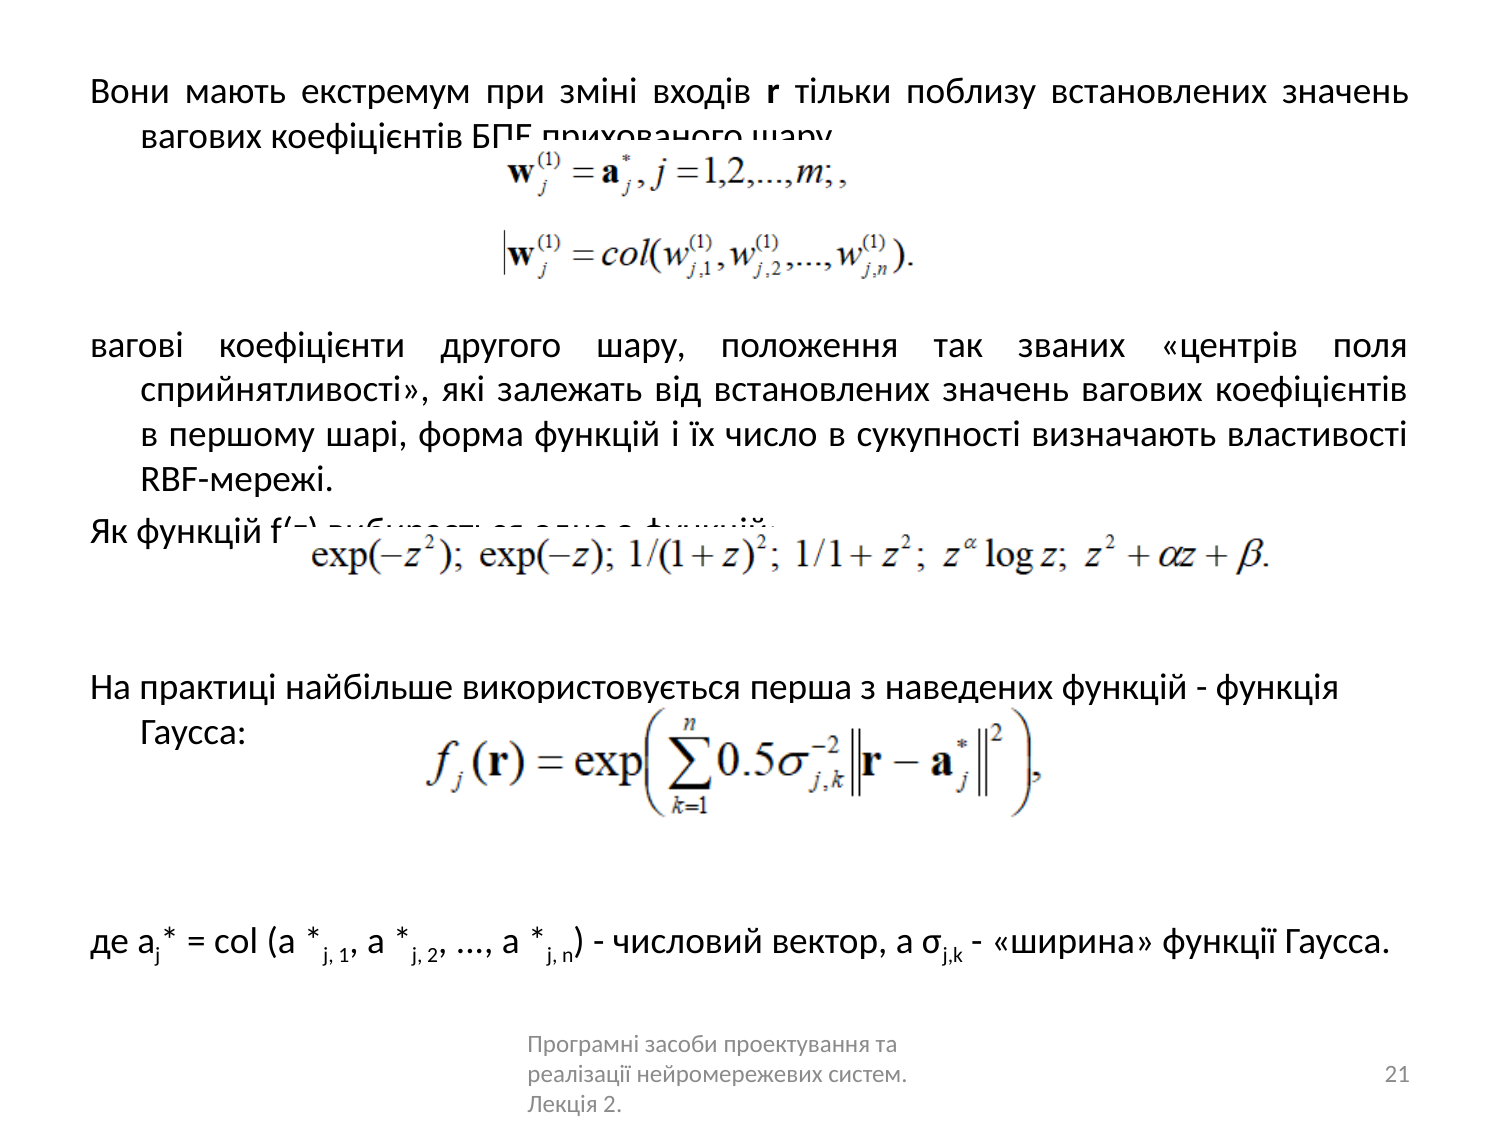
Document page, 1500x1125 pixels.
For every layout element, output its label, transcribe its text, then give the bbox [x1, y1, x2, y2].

picture [280, 527, 1282, 575]
footer Програмні засоби проектування та реалізації нейромережевих систем. Лекція 2. [512, 1042, 988, 1103]
picture [503, 140, 916, 294]
slide_number 21 [1074, 1042, 1425, 1103]
picture [409, 702, 1055, 821]
list Вони мають екстремум при зміні входів r тільки поблизу встановлених значень вагових коефіцієнтів БПЕ прихованого шару, вагові коефіцієнти другого шару, положення так званих «центрів поля сприйнятливості», які залежать від встановлених значень вагових коефіцієнтів в першому шарі, форма функцій і їх число в сукупності визначають властивості RBF-мережі. Як функцій f(z) вибирається одна з функцій: На практиці найбільше використовується перша з наведених функцій - функція Гаусса: де аj* = соl (а *j, 1, а *j, 2, ..., а *j, n) - числовий вектор, а σj,k - «ширина» функції Гаусса. [75, 58, 1425, 1032]
